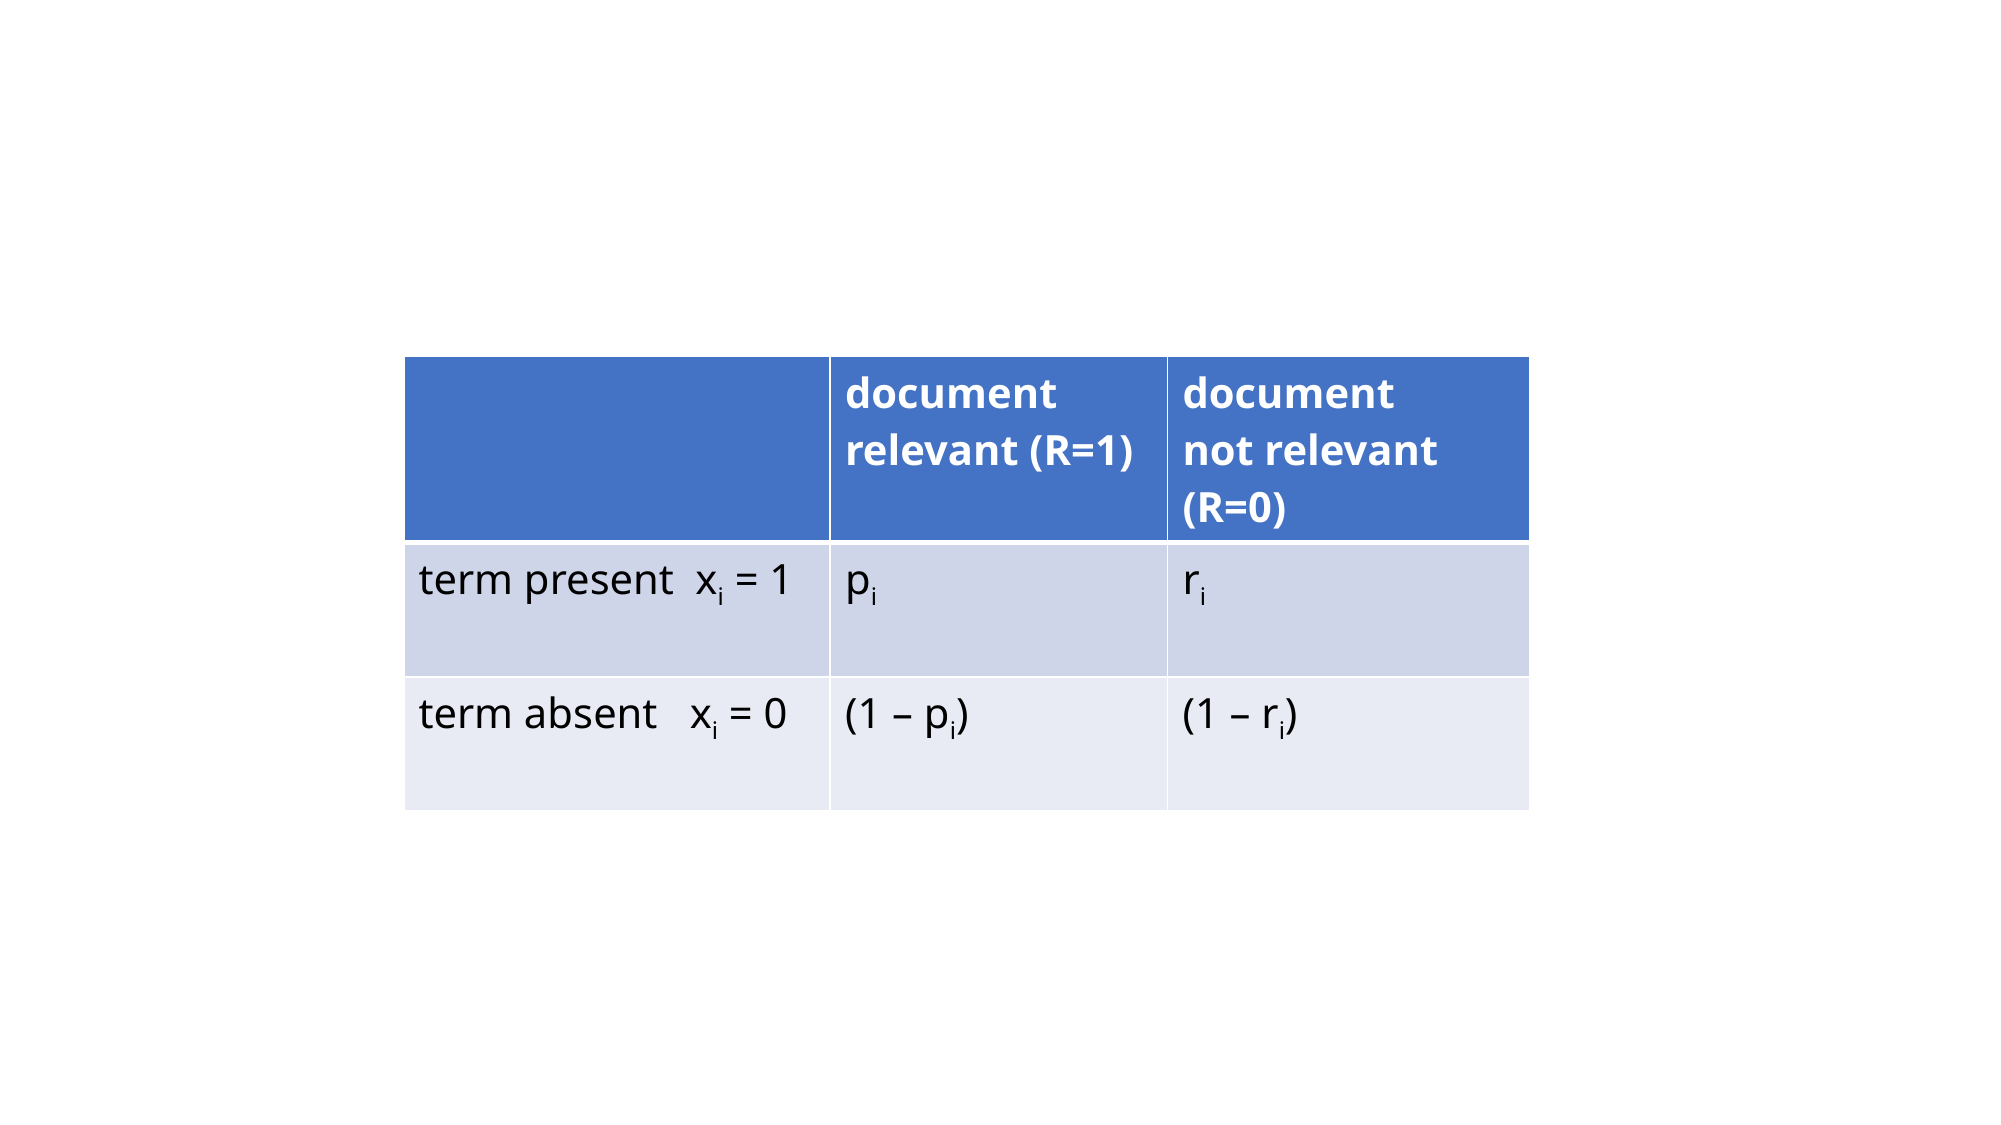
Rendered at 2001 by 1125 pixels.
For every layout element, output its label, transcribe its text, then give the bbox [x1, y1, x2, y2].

table_cell pi [831, 545, 1167, 676]
table_cell term present xi = 1 [405, 545, 829, 676]
table_cell (1 – ri) [1168, 678, 1529, 810]
table_cell (1 – pi) [831, 678, 1167, 810]
table_header document relevant (R=1) [831, 357, 1167, 540]
table_header document not relevant (R=0) [1168, 357, 1529, 540]
table_cell ri [1168, 545, 1529, 676]
table_header [405, 357, 829, 540]
table_cell term absent xi = 0 [405, 678, 829, 810]
